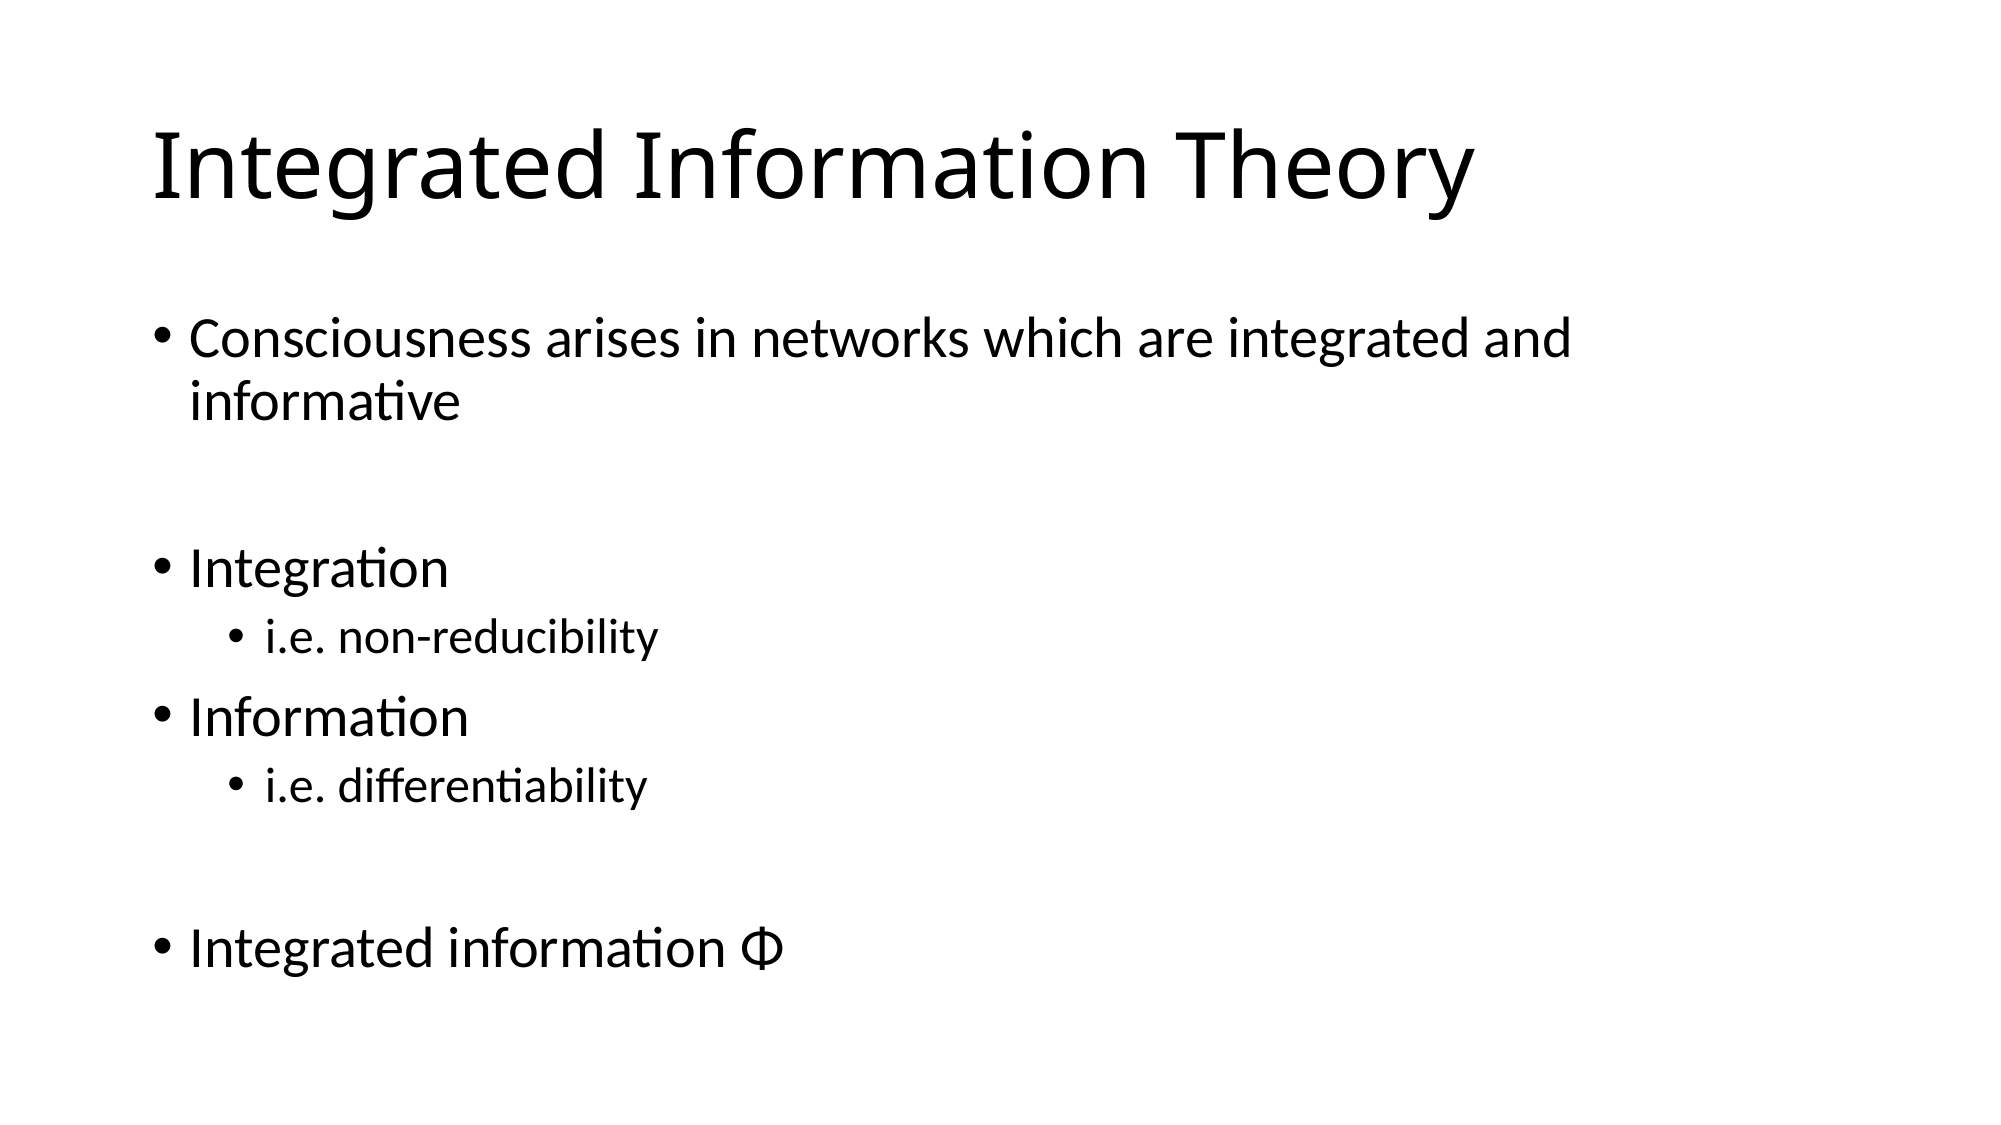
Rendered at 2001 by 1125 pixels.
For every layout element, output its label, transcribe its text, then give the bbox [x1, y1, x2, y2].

list Consciousness arises in networks which are integrated and informative Integration i.e. non-reducibility Information i.e. differentiability Integrated information Φ [137, 299, 1863, 1014]
title Integrated Information Theory [137, 59, 1863, 278]
